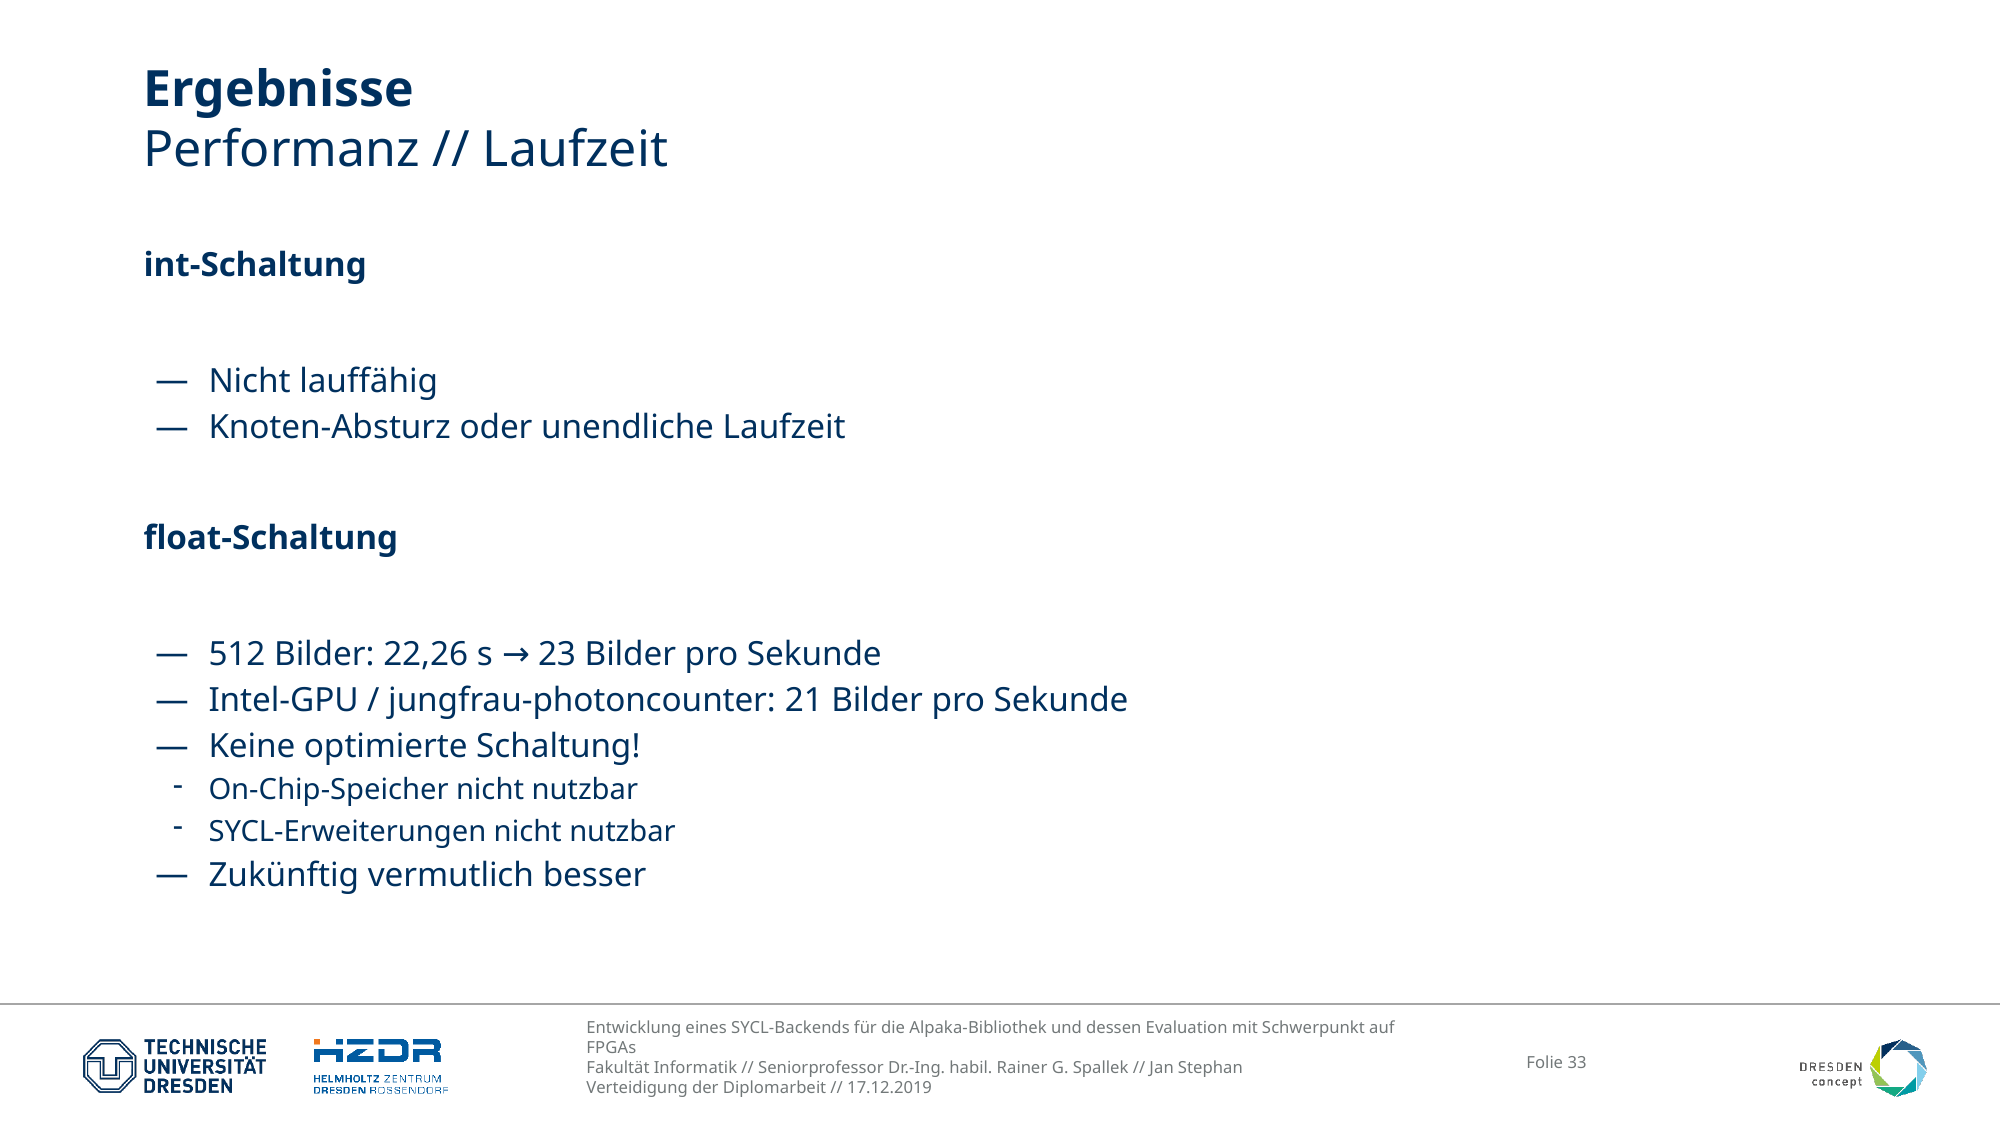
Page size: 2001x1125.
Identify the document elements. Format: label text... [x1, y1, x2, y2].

picture [1800, 1039, 1927, 1097]
picture [83, 1039, 266, 1093]
title Ergebnisse Performanz // Laufzeit [143, 56, 1880, 169]
picture [302, 1027, 459, 1105]
list int-Schaltung Nicht lauffähig Knoten-Absturz oder unendliche Laufzeit float-Schaltung 512 Bilder: 22,26 s → 23 Bilder pro Sekunde Intel-GPU / jungfrau-photoncounter: 21 Bilder pro Sekunde Keine optimierte Schaltung! On-Chip-Speicher nicht nutzbar SYCL-Erweiterungen nicht nutzbar Zukünftig vermutlich besser [143, 243, 1880, 957]
